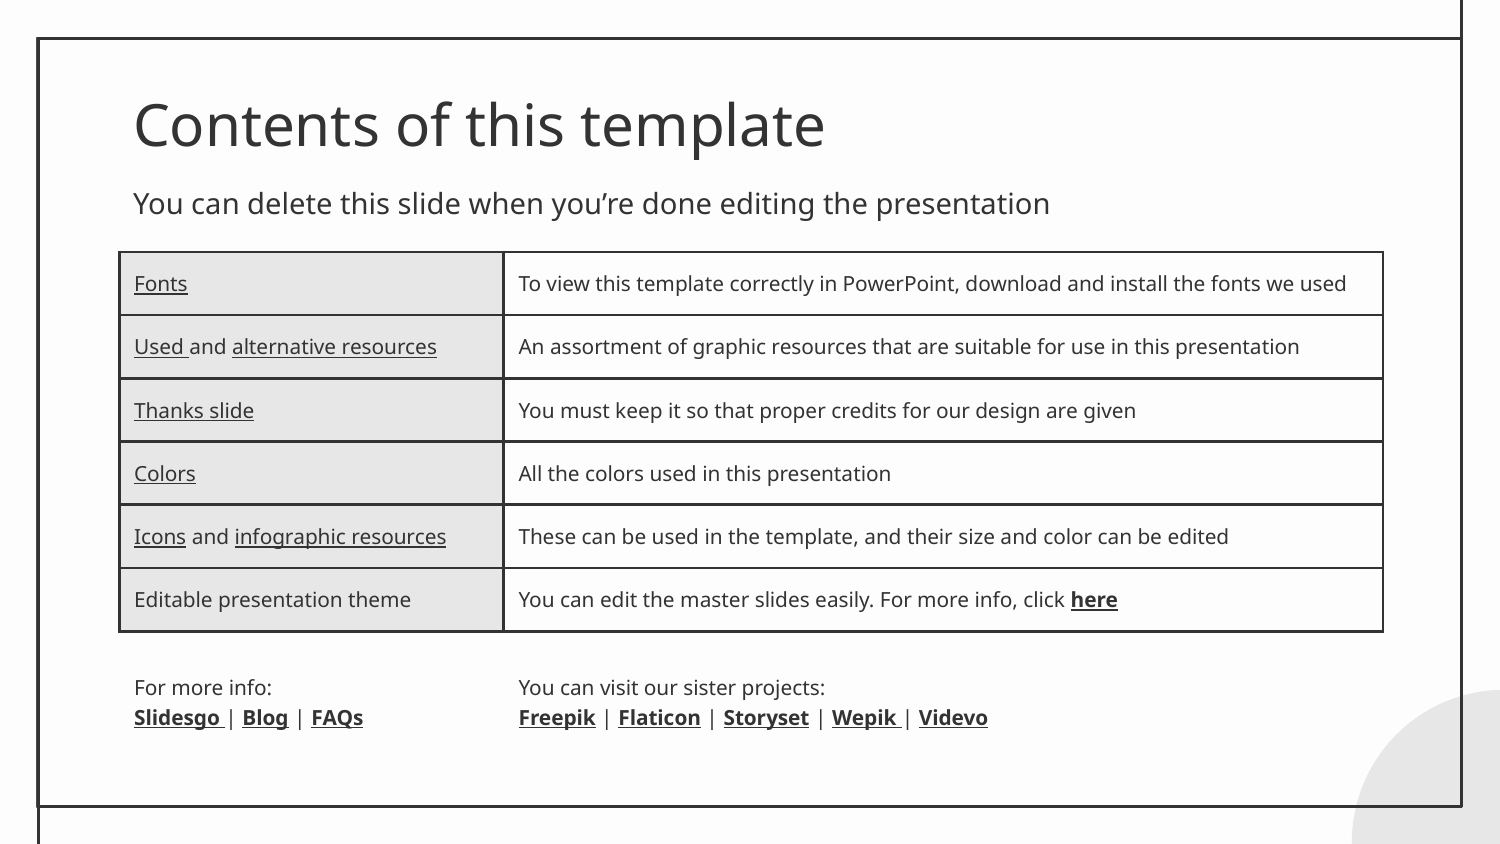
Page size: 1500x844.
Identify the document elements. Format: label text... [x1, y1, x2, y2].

table_cell Thanks slide [121, 380, 502, 440]
table_cell Icons and infographic resources [121, 506, 502, 567]
table_cell You can edit the master slides easily. For more info, click here [505, 569, 1382, 630]
table_header To view this template correctly in PowerPoint, download and install the fonts we used [505, 253, 1382, 314]
list You can delete this slide when you’re done editing the presentation [118, 170, 1382, 251]
text_box You can visit our sister projects: Freepik | Flaticon | Storyset | Wepik | Videvo [503, 656, 1367, 732]
table_cell An assortment of graphic resources that are suitable for use in this presentation [505, 316, 1382, 377]
table_cell Used and alternative resources [121, 316, 502, 377]
table_cell All the colors used in this presentation [505, 443, 1382, 503]
table_cell Editable presentation theme [121, 569, 502, 630]
text_box For more info: Slidesgo | Blog | FAQs [119, 656, 471, 732]
table_cell You must keep it so that proper credits for our design are given [505, 380, 1382, 440]
table_cell These can be used in the template, and their size and color can be edited [505, 506, 1382, 567]
table_header Fonts [121, 253, 502, 314]
table_cell Colors [121, 443, 502, 503]
title Contents of this template [118, 72, 1382, 167]
